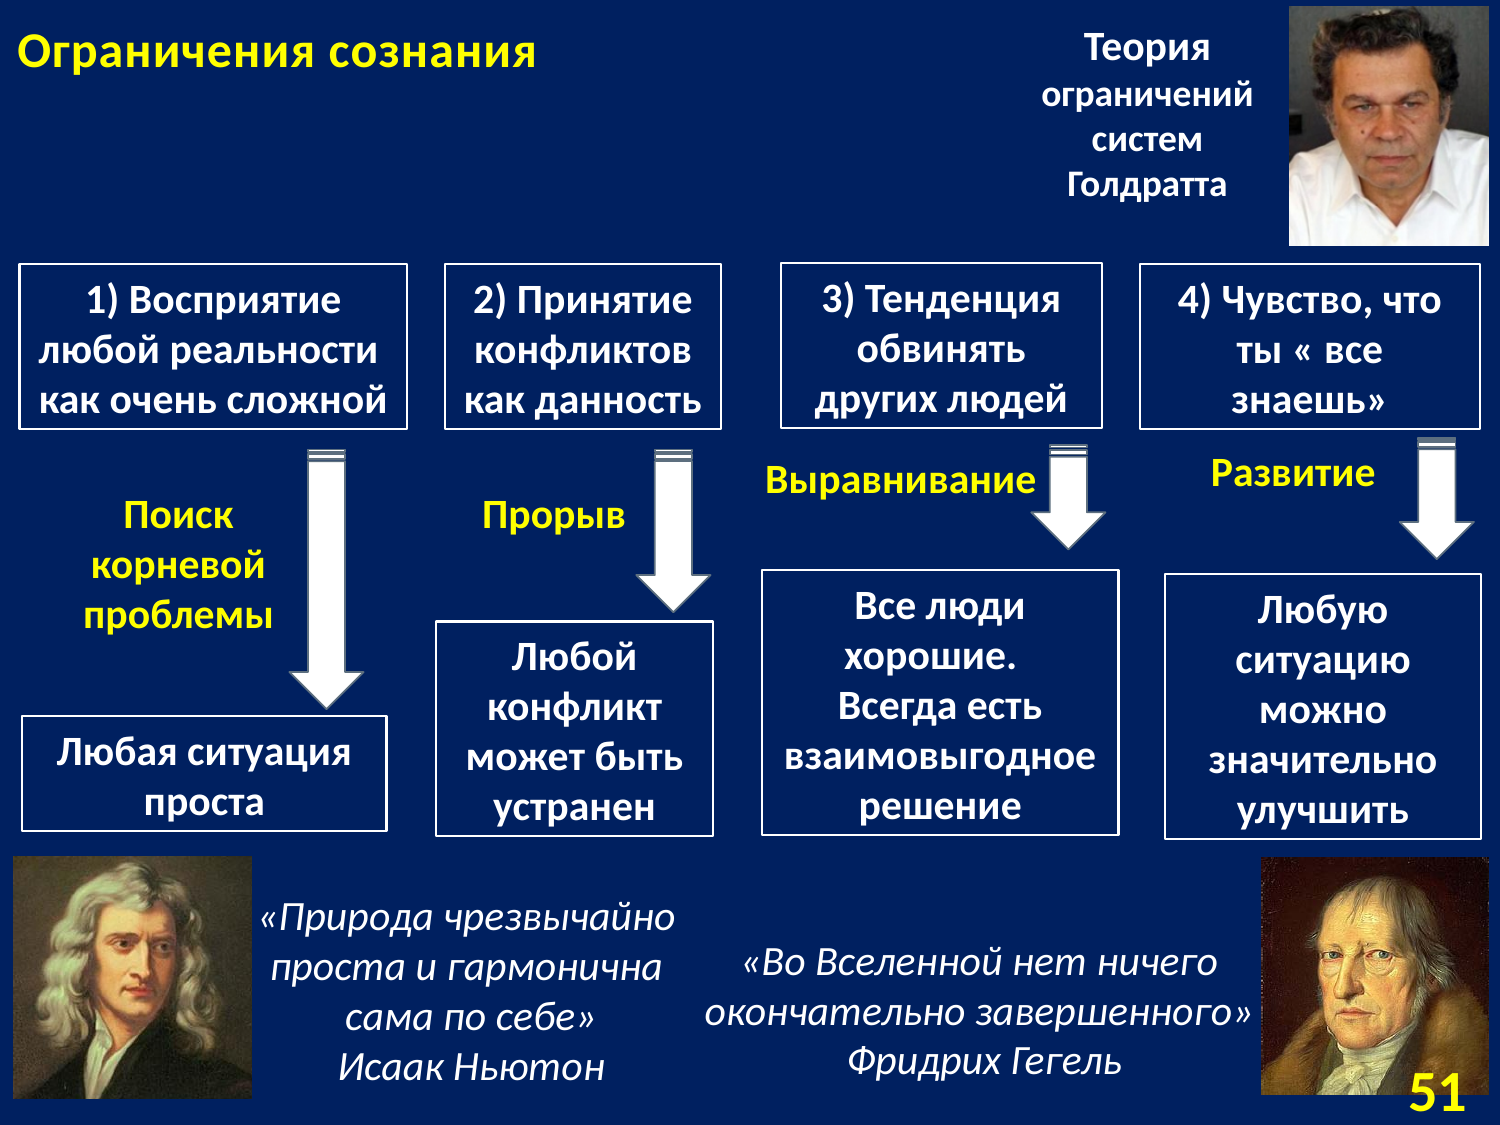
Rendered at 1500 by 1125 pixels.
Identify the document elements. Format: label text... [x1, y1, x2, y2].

text_box Выравнивание [744, 444, 1058, 510]
text_box 2) Принятие конфликтов как данность [444, 264, 722, 429]
text_box Развитие [1175, 437, 1412, 503]
text_box [288, 449, 365, 710]
text_box Любой конфликт может быть устранен [436, 621, 713, 837]
text_box [635, 449, 712, 613]
text_box Поиск корневой проблемы [44, 479, 313, 645]
text_box [1058, 444, 1088, 448]
text_box [1030, 449, 1107, 551]
text_box 4) Чувство, что ты « все знаешь» [1139, 264, 1481, 429]
text_box Прорыв [452, 479, 656, 545]
text_box 3) Тенденция обвинять других людей [780, 263, 1102, 428]
picture [1289, 6, 1489, 247]
text_box «Природа чрезвычайно проста и гармонична сама по себе» Исаак Ньютон [257, 881, 703, 1097]
text_box Теория ограничений систем Голдратта [1021, 11, 1274, 212]
picture [13, 856, 253, 1099]
text_box Любая ситуация проста [22, 715, 387, 831]
text_box [1398, 437, 1475, 560]
text_box Любую ситуацию можно значительно улучшить [1164, 574, 1482, 840]
text_box 51 [1340, 1107, 1483, 1118]
picture [1261, 857, 1489, 1095]
text_box 1) Восприятие любой реальности как очень сложной [19, 264, 408, 429]
text_box «Во Вселенной нет ничего окончательно завершенного» Фридрих Гегель [703, 925, 1255, 1091]
text_box Все люди хорошие. Всегда есть взаимовыгодное решение [761, 570, 1119, 836]
title Ограничения сознания [2, 4, 577, 86]
